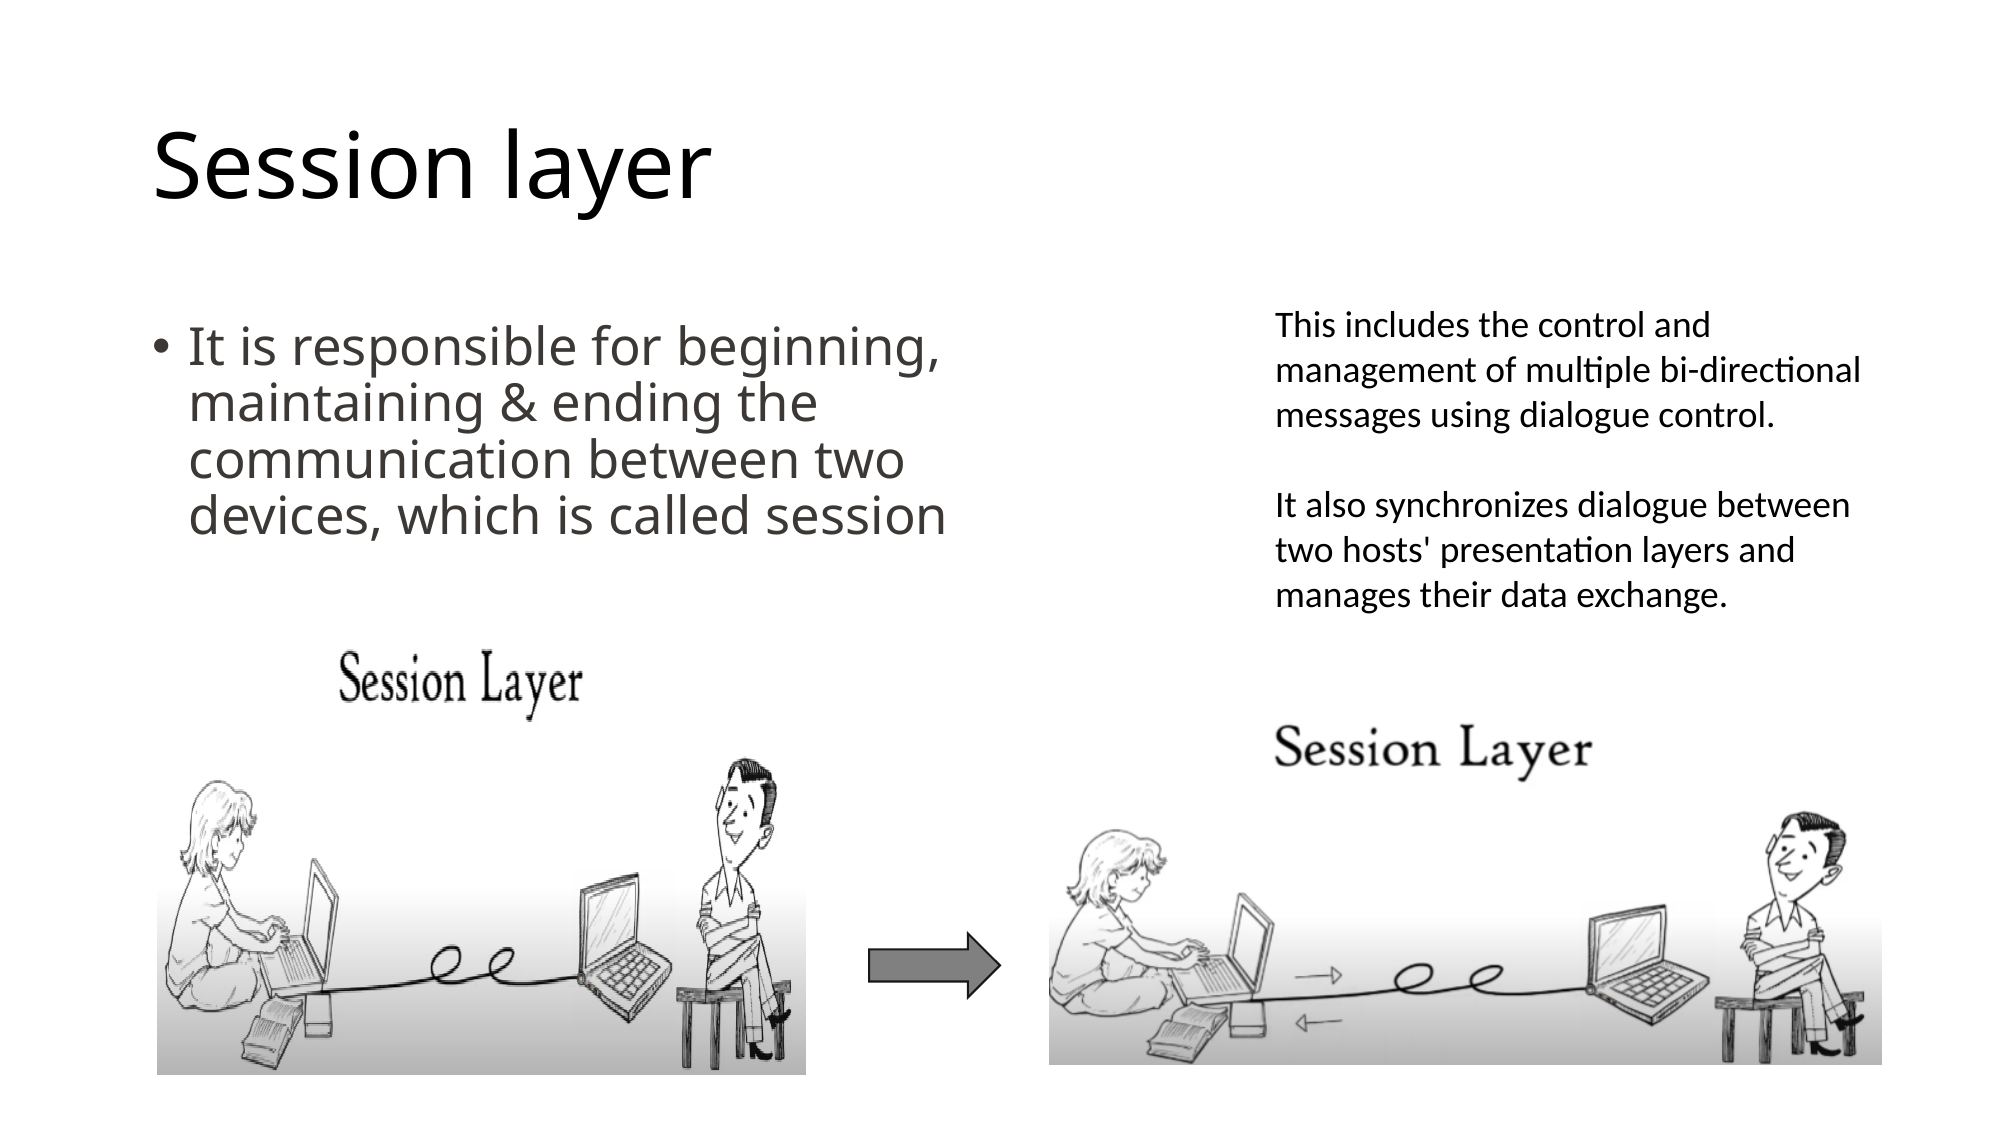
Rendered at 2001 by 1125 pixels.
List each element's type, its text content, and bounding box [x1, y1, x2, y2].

picture [1049, 705, 1882, 1066]
text_box It is responsible for beginning, maintaining & ending the communication between two devices, which is called session [137, 312, 970, 594]
text_box [868, 930, 1002, 1001]
picture [157, 628, 806, 1075]
text_box This includes the control and management of multiple bi-directional messages using dialogue control. It also synchronizes dialogue between two hosts' presentation layers and manages their data exchange. [1260, 292, 1904, 623]
title Session layer [137, 59, 1863, 278]
